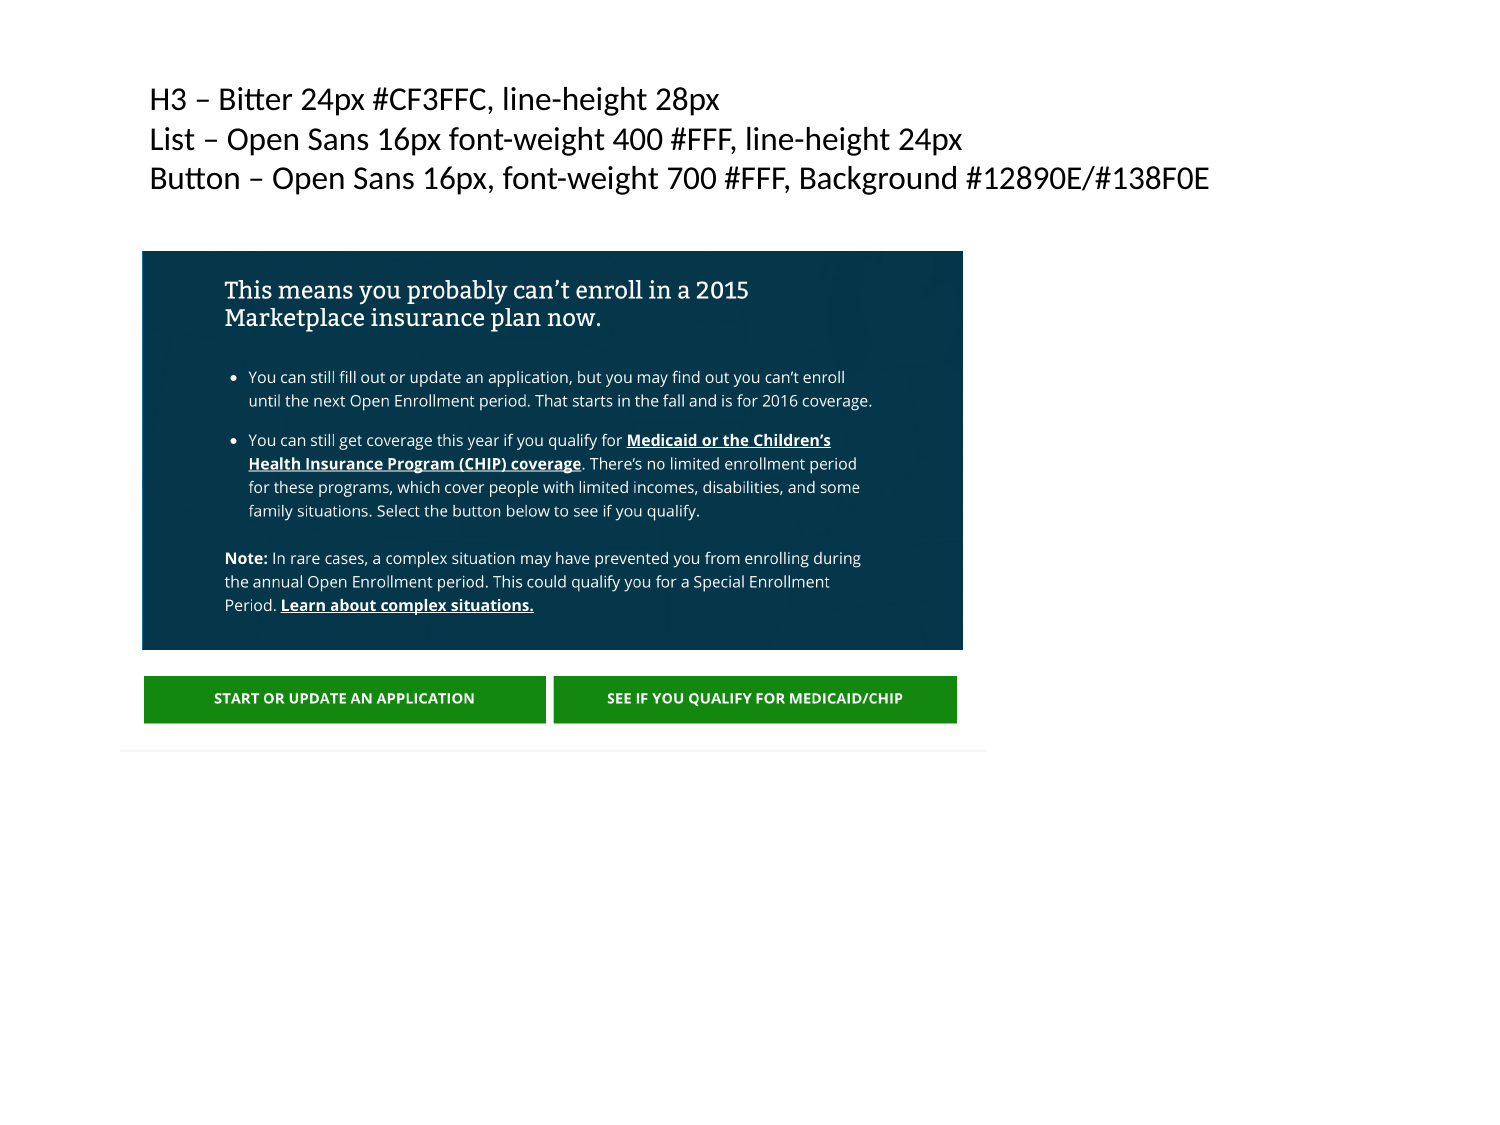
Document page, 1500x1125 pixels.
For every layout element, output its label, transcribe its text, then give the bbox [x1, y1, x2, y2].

picture [513, 603, 520, 610]
picture [228, 310, 237, 325]
picture [540, 286, 545, 298]
picture [529, 286, 537, 298]
picture [567, 314, 574, 325]
picture [577, 286, 586, 296]
picture [255, 286, 259, 298]
picture [286, 286, 291, 298]
picture [464, 286, 471, 298]
picture [650, 286, 654, 298]
picture [658, 286, 662, 298]
picture [396, 314, 403, 324]
picture [239, 310, 243, 325]
picture [286, 460, 290, 471]
picture [589, 286, 594, 298]
picture [367, 461, 372, 471]
picture [630, 281, 634, 298]
picture [312, 461, 319, 471]
picture [291, 603, 298, 610]
picture [466, 459, 473, 471]
picture [328, 286, 333, 298]
picture [731, 434, 738, 445]
picture [605, 286, 610, 298]
picture [493, 314, 503, 331]
picture [811, 438, 818, 445]
picture [512, 461, 518, 471]
picture [389, 459, 396, 471]
picture [784, 434, 792, 445]
picture [294, 286, 299, 298]
picture [533, 314, 538, 325]
picture [395, 286, 400, 298]
picture [554, 314, 559, 325]
picture [303, 286, 312, 298]
picture [271, 461, 278, 471]
picture [255, 556, 262, 563]
picture [520, 462, 525, 471]
picture [310, 603, 324, 610]
picture [240, 281, 244, 298]
picture [434, 286, 443, 298]
picture [675, 438, 681, 445]
picture [494, 459, 500, 471]
picture [250, 459, 258, 471]
picture [555, 461, 572, 473]
picture [724, 436, 728, 447]
picture [498, 286, 507, 301]
picture [637, 281, 641, 298]
picture [739, 282, 747, 290]
picture [226, 553, 236, 563]
picture [462, 316, 468, 326]
picture [431, 461, 438, 471]
picture [400, 603, 412, 610]
picture [765, 434, 771, 445]
picture [652, 434, 659, 445]
picture [475, 281, 481, 298]
picture [666, 438, 672, 445]
picture [363, 286, 372, 301]
text_box H3 – Bitter 24px #CF3FFC, line-height 28px List – Open Sans 16px font-weight 400 #FFF, line-height 24px Button – Open Sans 16px, font-weight 700 #FFF, Background #12890E/#138F0E [142, 69, 1357, 205]
picture [423, 286, 427, 298]
picture [452, 286, 458, 297]
picture [441, 461, 448, 471]
picture [712, 282, 722, 298]
picture [331, 603, 338, 610]
picture [479, 286, 485, 297]
picture [476, 459, 484, 471]
picture [452, 314, 457, 325]
picture [488, 281, 493, 298]
picture [801, 438, 808, 444]
picture [387, 286, 394, 298]
picture [596, 286, 602, 298]
picture [354, 316, 360, 326]
picture [643, 438, 649, 445]
picture [629, 435, 639, 445]
picture [681, 286, 689, 298]
picture [491, 601, 500, 612]
picture [703, 438, 710, 445]
picture [408, 286, 416, 304]
picture [317, 286, 325, 298]
picture [399, 461, 403, 471]
picture [120, 504, 987, 752]
picture [416, 603, 422, 612]
picture [519, 314, 523, 325]
picture [307, 314, 318, 331]
picture [430, 603, 437, 610]
picture [261, 314, 269, 325]
picture [423, 314, 431, 325]
picture [697, 282, 708, 298]
picture [347, 461, 354, 471]
picture [374, 287, 381, 298]
picture [248, 554, 253, 564]
picture [386, 314, 391, 325]
picture [390, 603, 397, 610]
picture [341, 599, 348, 610]
picture [263, 288, 271, 298]
picture [293, 458, 300, 471]
picture [239, 556, 245, 563]
picture [415, 461, 427, 473]
picture [375, 461, 382, 471]
picture [335, 286, 340, 298]
picture [515, 286, 522, 298]
picture [246, 286, 251, 298]
picture [407, 314, 412, 326]
picture [503, 603, 509, 610]
picture [330, 461, 337, 471]
picture [297, 311, 304, 326]
picture [690, 434, 696, 445]
picture [448, 281, 454, 298]
picture [546, 286, 552, 298]
picture [549, 461, 553, 471]
picture [438, 314, 442, 325]
picture [225, 282, 237, 298]
picture [406, 462, 413, 471]
picture [727, 282, 736, 298]
picture [344, 288, 352, 298]
picture [531, 461, 536, 471]
picture [465, 601, 469, 612]
picture [365, 601, 375, 612]
picture [351, 603, 357, 610]
picture [664, 286, 670, 298]
picture [563, 283, 569, 298]
picture [279, 286, 284, 298]
